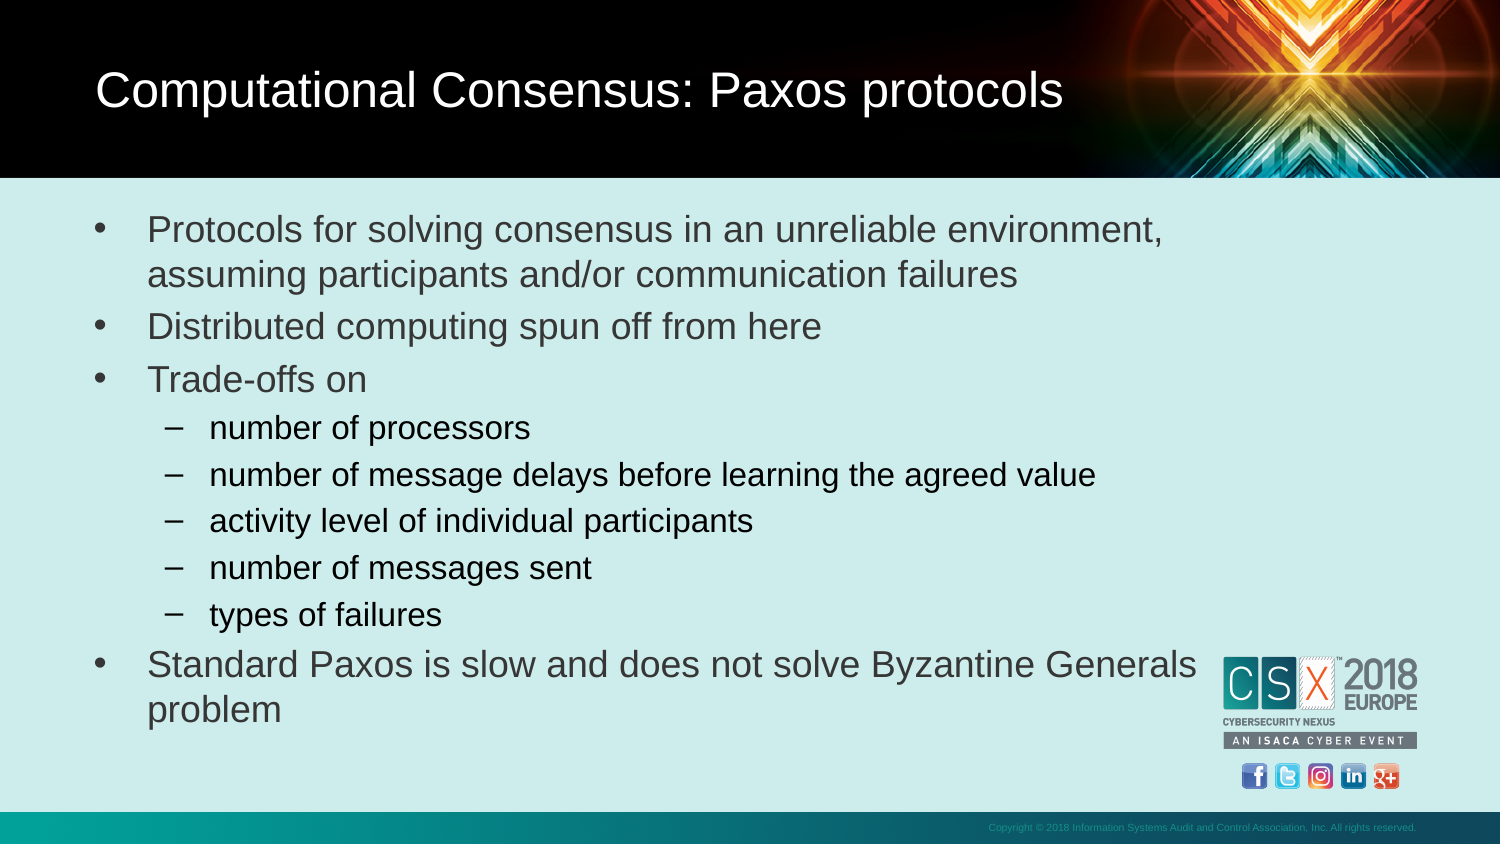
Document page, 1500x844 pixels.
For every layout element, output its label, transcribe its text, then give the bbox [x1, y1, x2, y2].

list Computational Consensus: Paxos protocols [80, 0, 1219, 176]
list Protocols for solving consensus in an unreliable environment, assuming participants and/or communication failures Distributed computing spun off from here Trade-offs on number of processors number of message delays before learning the agreed value activity level of individual participants number of messages sent types of failures Standard Paxos is slow and does not solve Byzantine Generals problem [80, 198, 1218, 775]
picture [0, 0, 1500, 844]
